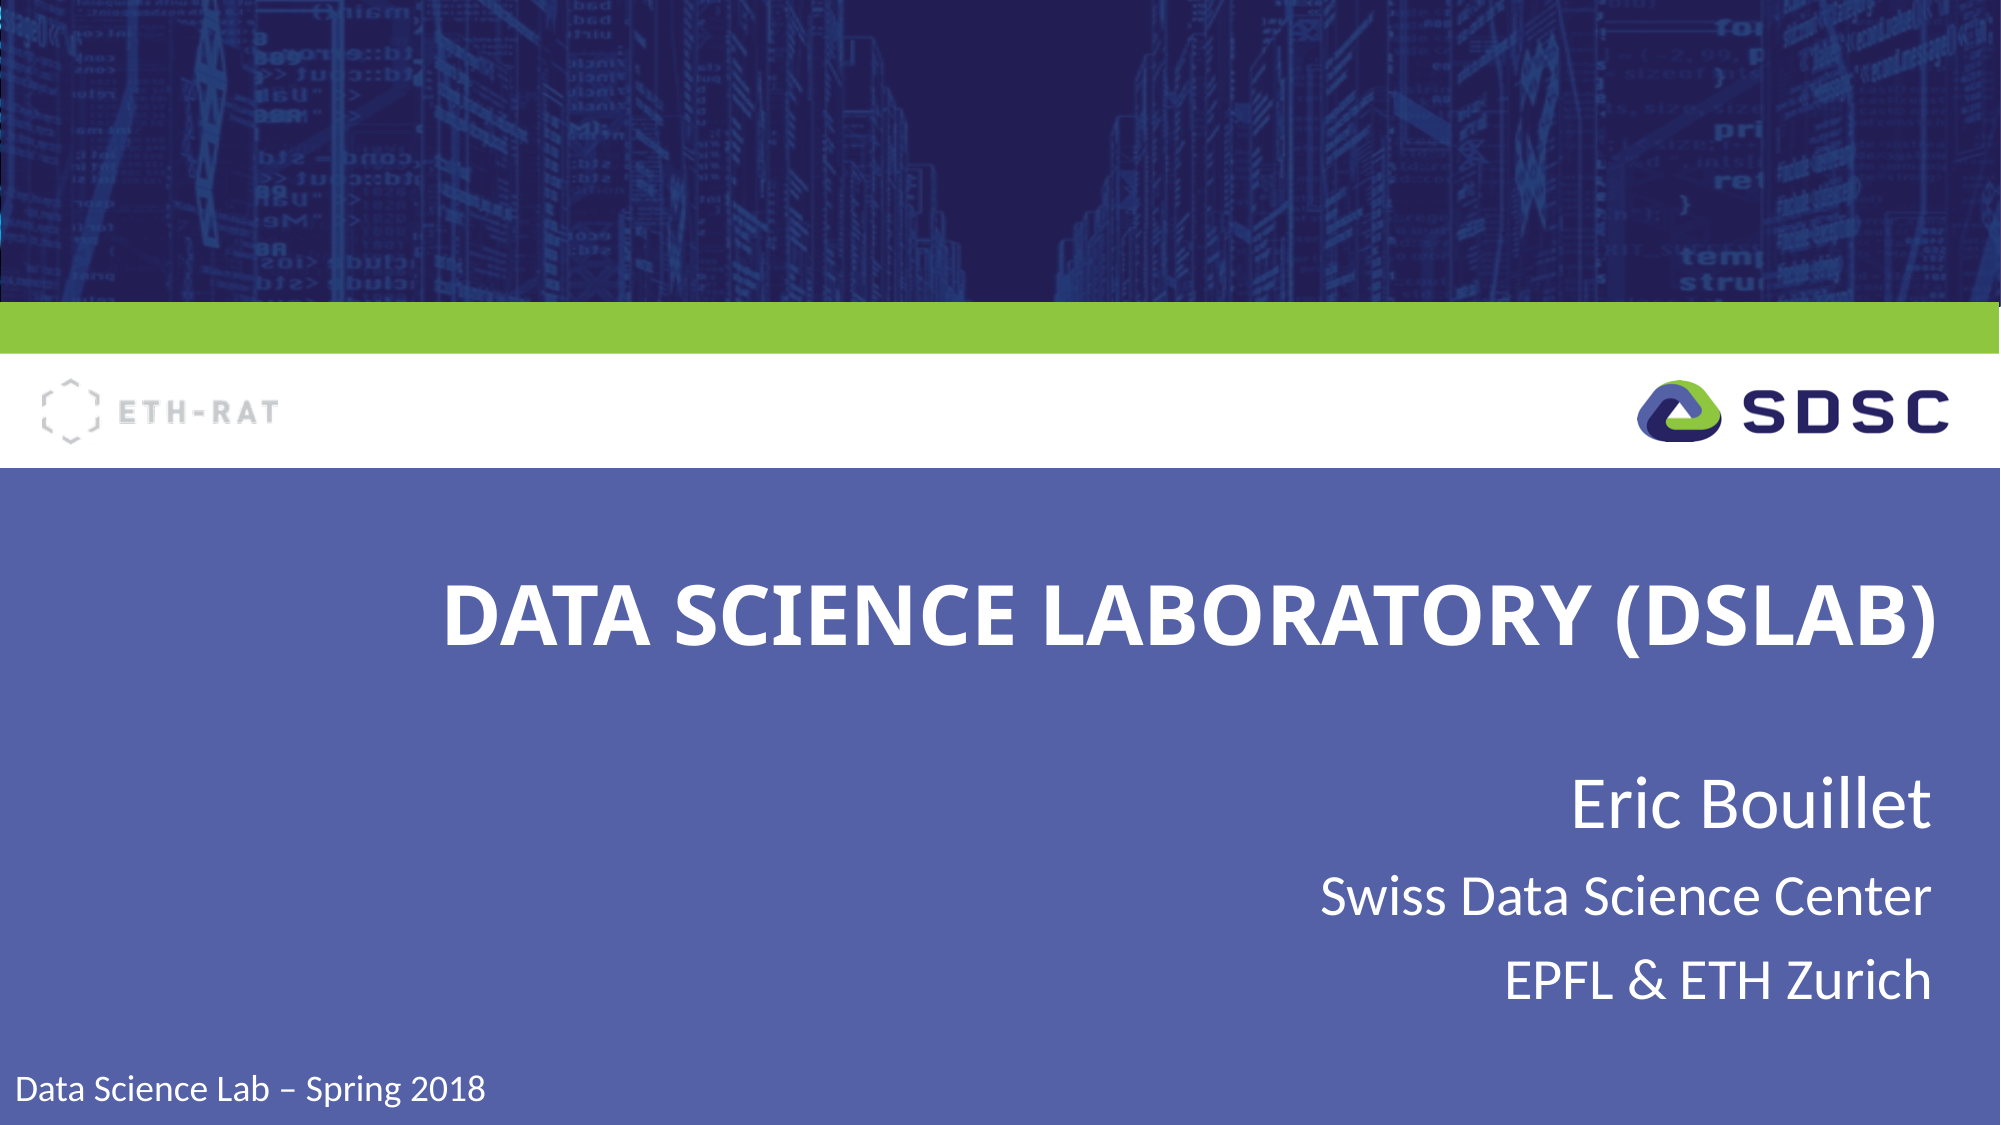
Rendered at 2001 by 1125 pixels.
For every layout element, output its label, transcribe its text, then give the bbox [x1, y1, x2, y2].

text_box Data Science Lab – Spring 2018 [0, 1061, 1695, 1125]
title Data science laboratory (DSLAB) [0, 463, 1954, 775]
text_box Eric Bouillet Swiss Data Science Center EPFL & ETH Zurich [527, 756, 1949, 1041]
picture [1637, 380, 1949, 442]
picture [42, 378, 278, 446]
